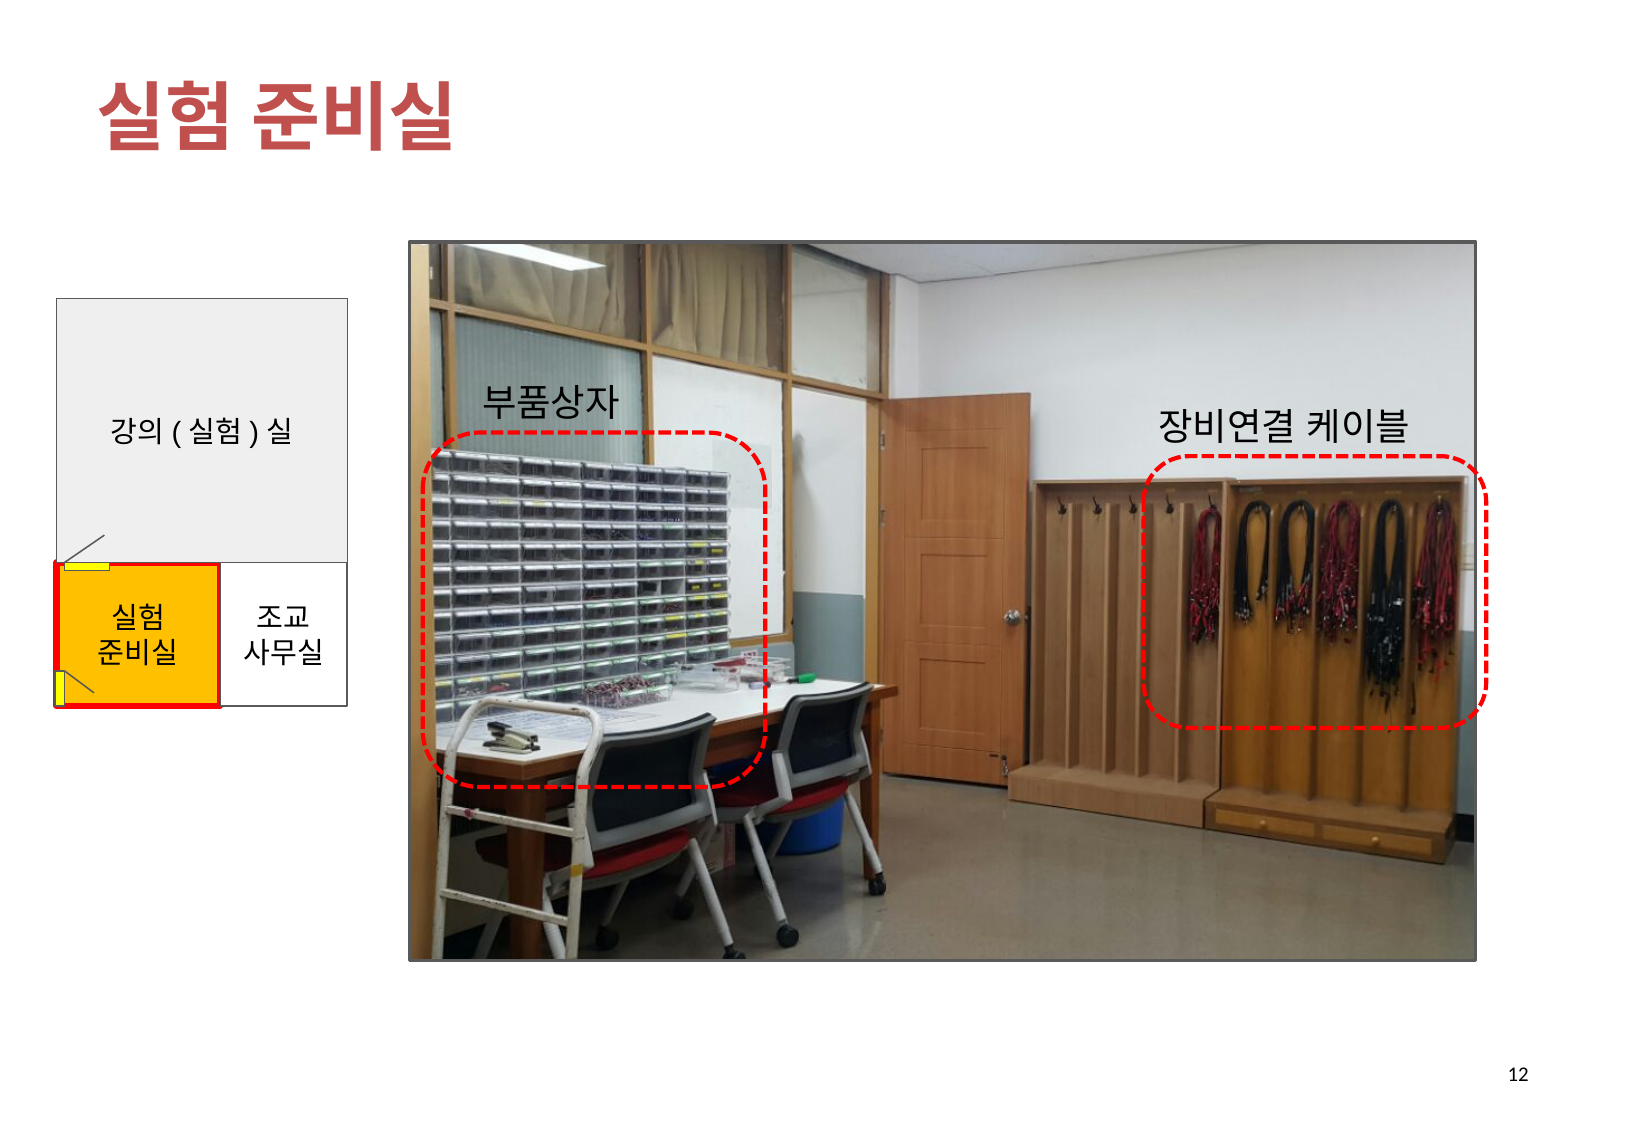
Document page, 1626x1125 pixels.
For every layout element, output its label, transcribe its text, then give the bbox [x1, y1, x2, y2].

text_box [54, 670, 65, 706]
title 실험 준비실 [81, 45, 1544, 185]
text_box 실험 준비실 [56, 563, 220, 706]
slide_number 12 [1164, 1042, 1544, 1103]
text_box 강의(실험)실 [56, 298, 348, 563]
text_box [1479, 476, 1489, 708]
text_box 조교 사무실 [220, 563, 348, 706]
text_box [64, 562, 110, 571]
picture [410, 243, 1475, 959]
